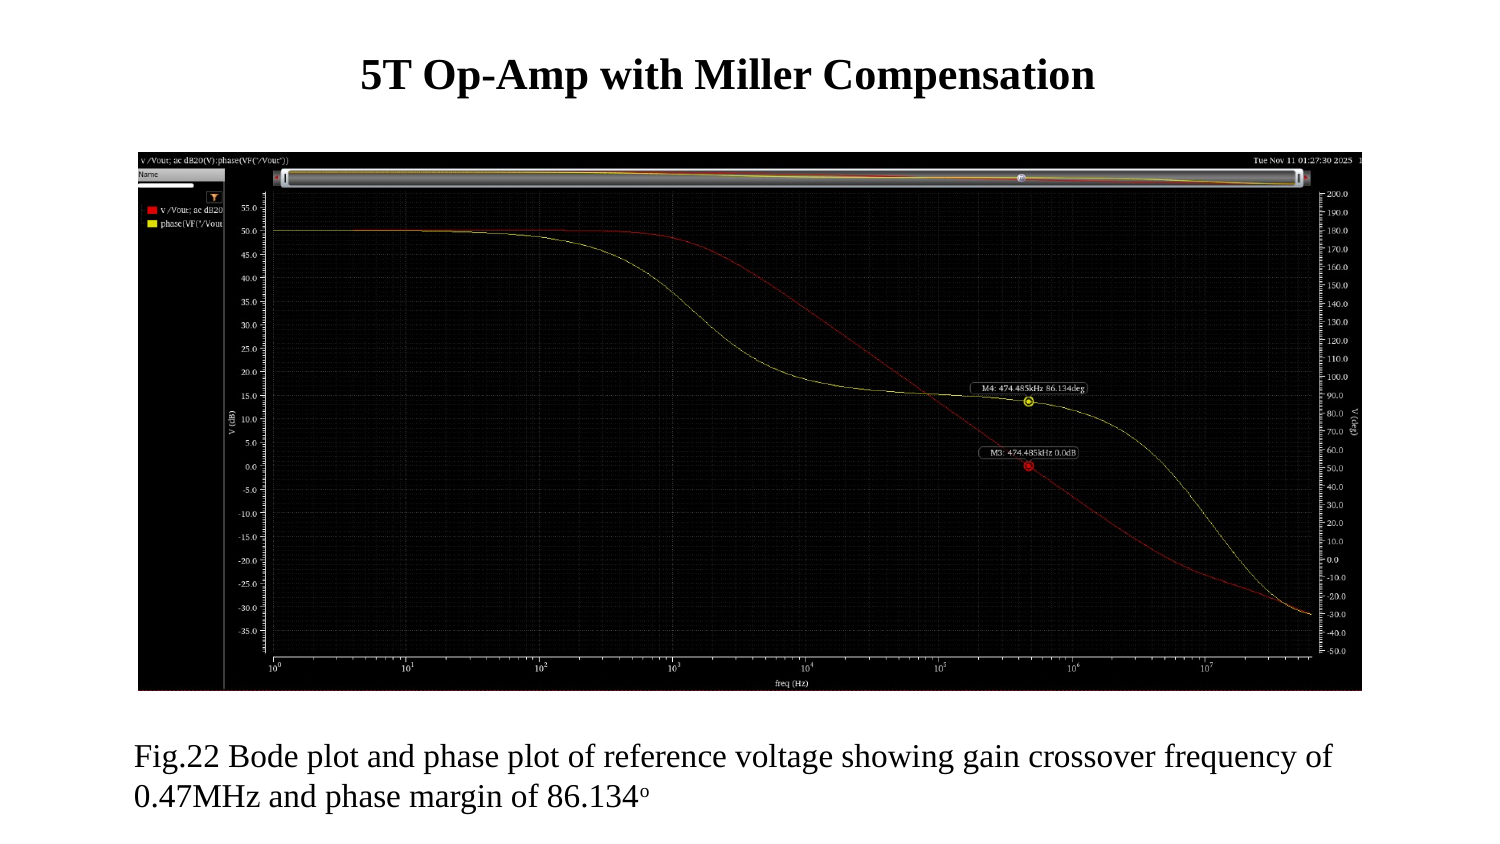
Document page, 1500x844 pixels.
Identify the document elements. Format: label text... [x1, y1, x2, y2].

picture [138, 152, 1362, 692]
text_box Fig.22 Bode plot and phase plot of reference voltage showing gain crossover frequency of 0.47MHz and phase margin of 86.134o [118, 719, 1417, 814]
title 5T Op-Amp with Miller Compensation [345, 30, 1500, 125]
